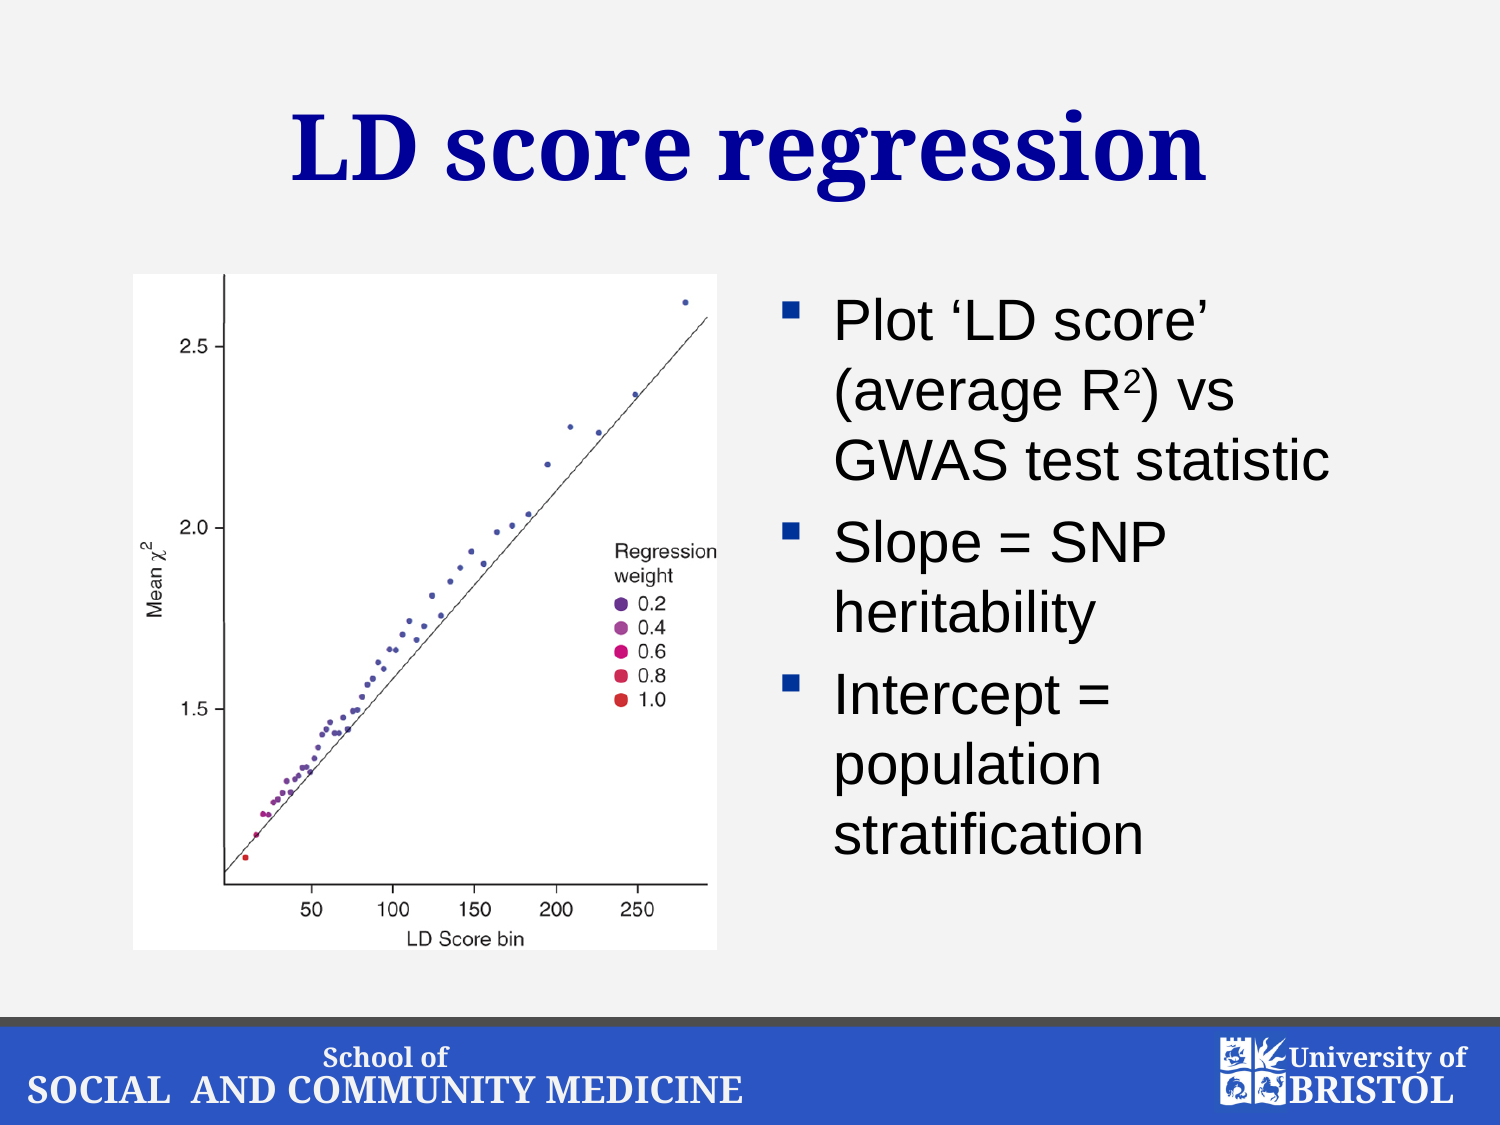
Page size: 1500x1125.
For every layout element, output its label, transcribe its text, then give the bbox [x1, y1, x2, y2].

list Plot ‘LD score’ (average R2) vs GWAS test statistic Slope = SNP heritability Intercept = population stratification [762, 274, 1388, 951]
title LD score regression [112, 49, 1388, 238]
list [112, 274, 738, 951]
picture [1214, 1031, 1288, 1113]
